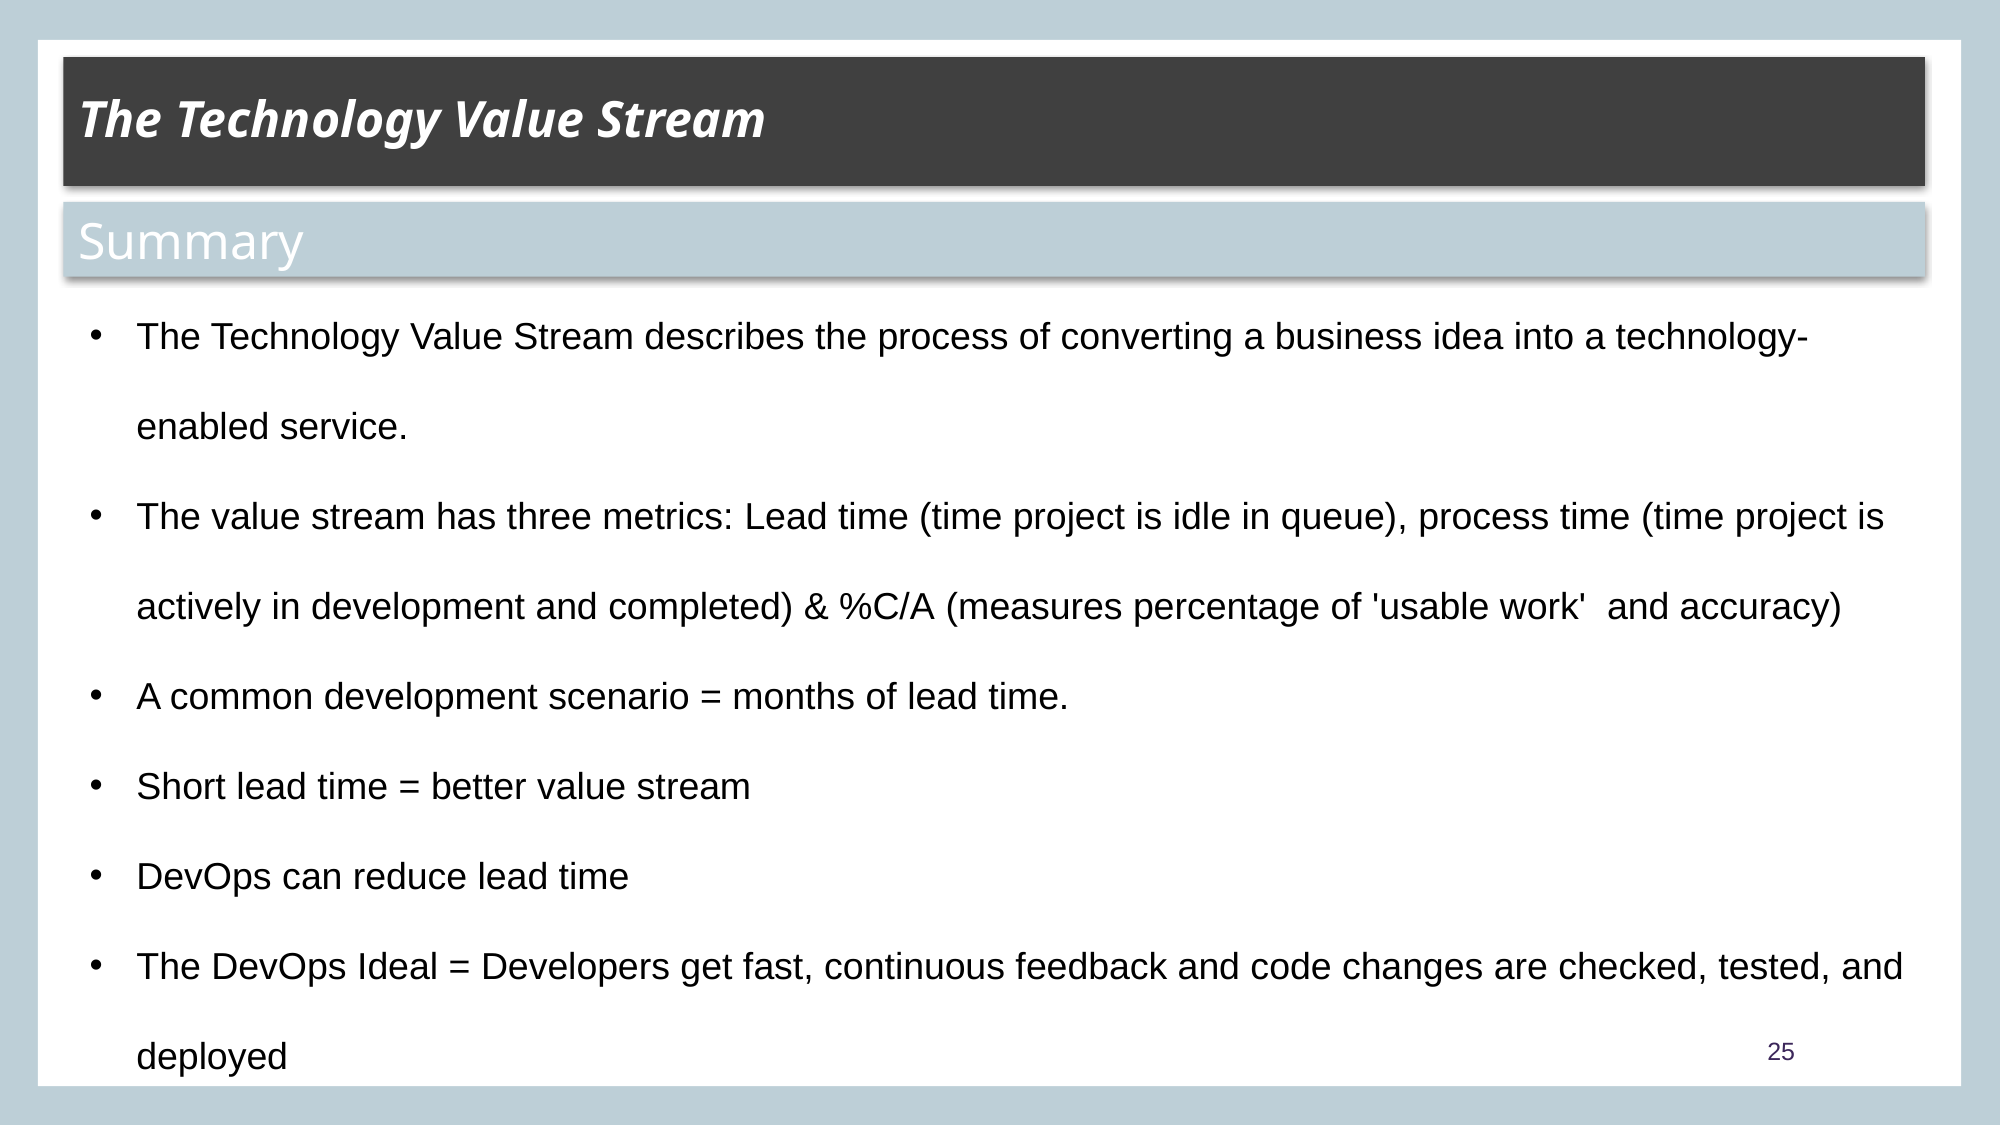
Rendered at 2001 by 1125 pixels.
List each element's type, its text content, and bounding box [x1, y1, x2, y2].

text_box The Technology Value Stream describes the process of converting a business idea into a technology-enabled service. The value stream has three metrics: Lead time (time project is idle in queue), process time (time project is actively in development and completed) & %C/A (measures percentage of 'usable work' and accuracy) A common development scenario = months of lead time. Short lead time = better value stream DevOps can reduce lead time The DevOps Ideal = Developers get fast, continuous feedback and code changes are checked, tested, and deployed [33, 259, 1937, 1084]
title The Technology Value Stream [62, 56, 1926, 187]
text_box Summary [62, 201, 1926, 259]
